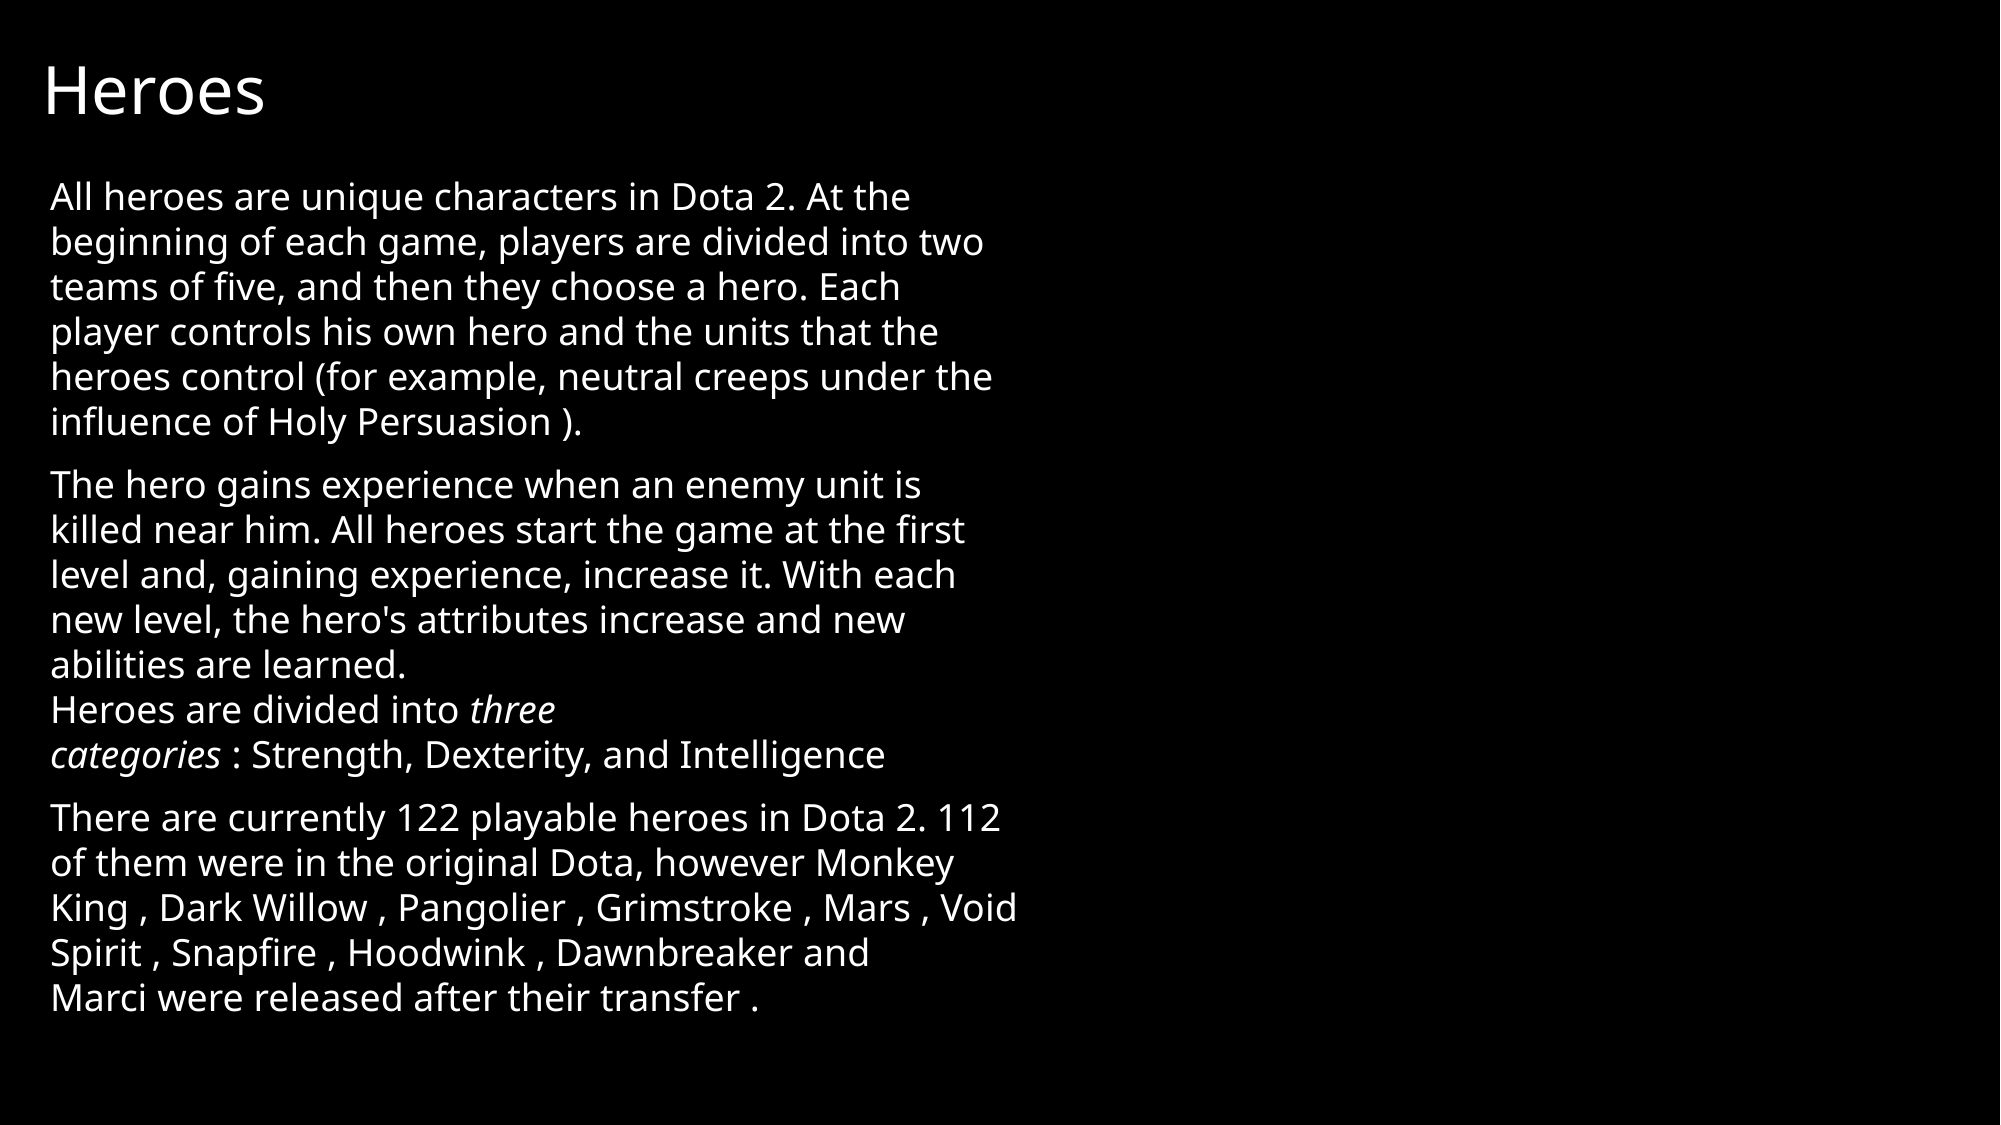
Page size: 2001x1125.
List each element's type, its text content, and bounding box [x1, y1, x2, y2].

text_box There are currently 122 playable heroes in Dota 2. 112 of them were in the original Dota, however Monkey King , Dark Willow , Pangolier , Grimstroke , Mars , Void Spirit , Snapfire , Hoodwink , Dawnbreaker and Marci were released after their transfer . [35, 787, 1036, 1027]
text_box All heroes are unique characters in Dota 2. At the beginning of each game, players are divided into two teams of five, and then they choose a hero. Each player controls his own hero and the units that the heroes control (for example, neutral creeps under the influence of Holy Persuasion ). [35, 166, 1036, 451]
text_box The hero gains experience when an enemy unit is killed near him. All heroes start the game at the first level and, gaining experience, increase it. With each new level, the hero's attributes increase and new abilities are learned. Heroes are divided into three categories : Strength, Dexterity, and Intelligence [35, 453, 1036, 784]
text_box Heroes [27, 40, 281, 136]
